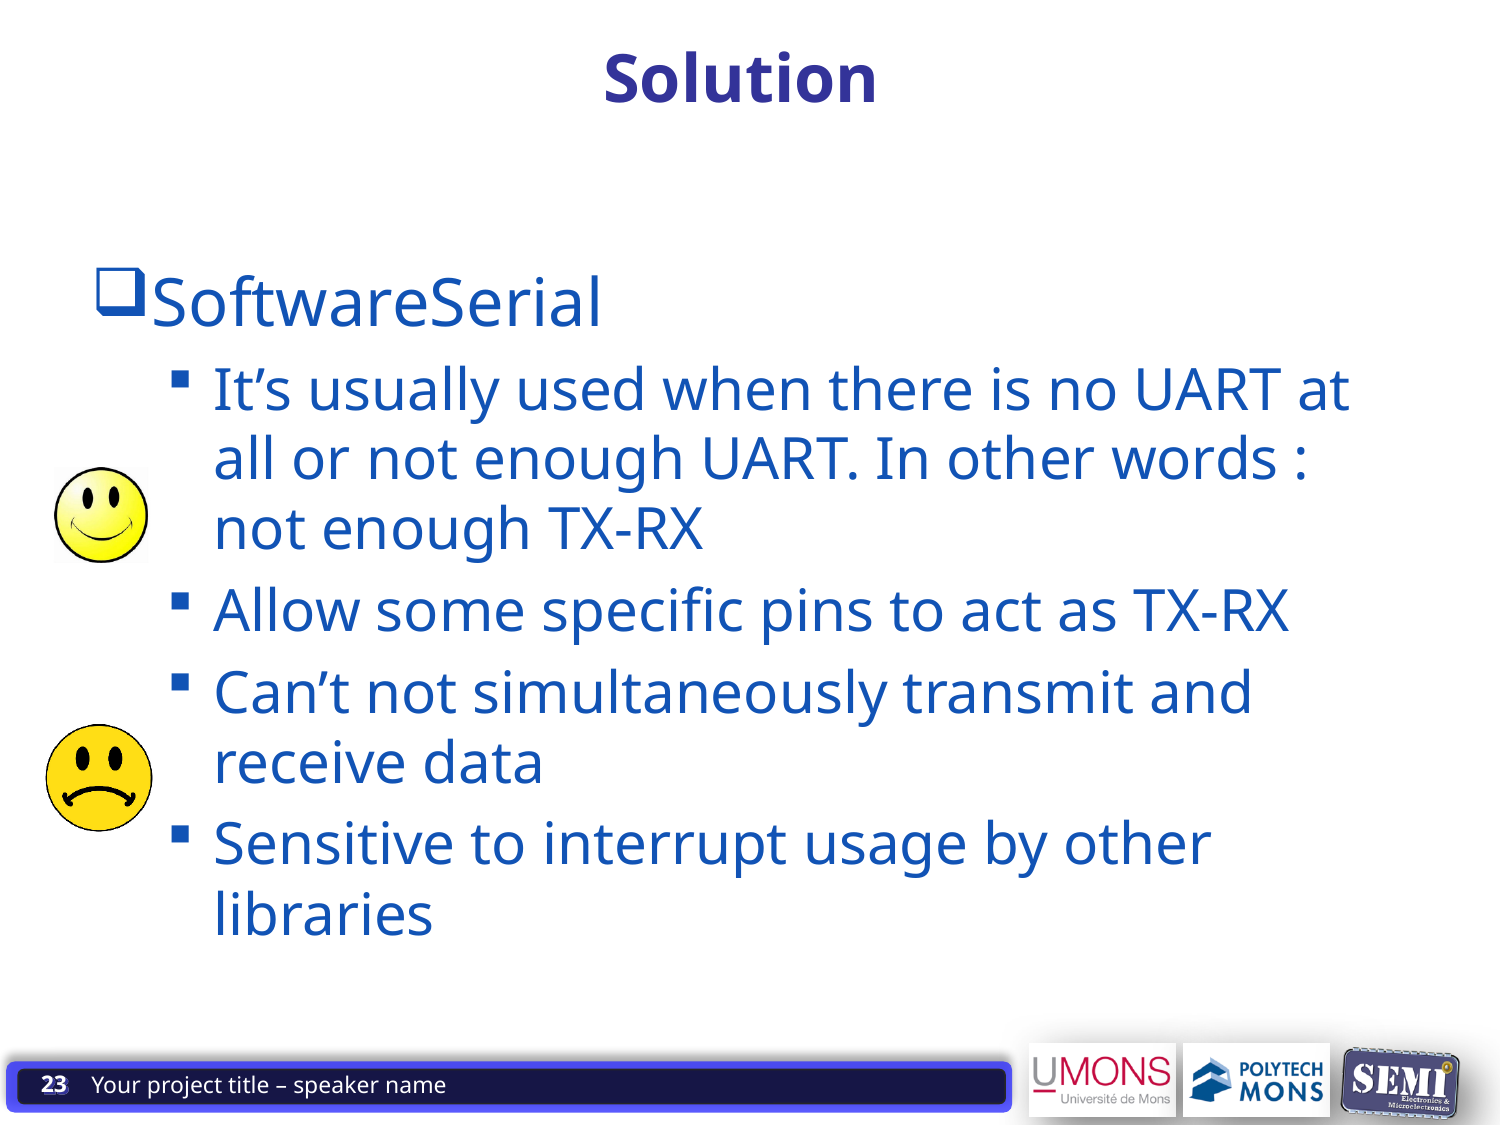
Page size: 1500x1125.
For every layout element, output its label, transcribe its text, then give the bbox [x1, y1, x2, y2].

list SoftwareSerial It’s usually used when there is no UART at all or not enough UART. In other words : not enough TX-RX Allow some specific pins to act as TX-RX Can’t not simultaneously transmit and receive data Sensitive to interrupt usage by other libraries [76, 252, 1428, 996]
title Solution [74, 27, 1426, 216]
picture [25, 467, 177, 563]
picture [1029, 1043, 1176, 1117]
picture [1340, 1046, 1461, 1120]
slide_number 23 [0, 1059, 111, 1111]
picture [1183, 1043, 1330, 1117]
picture [44, 724, 153, 833]
